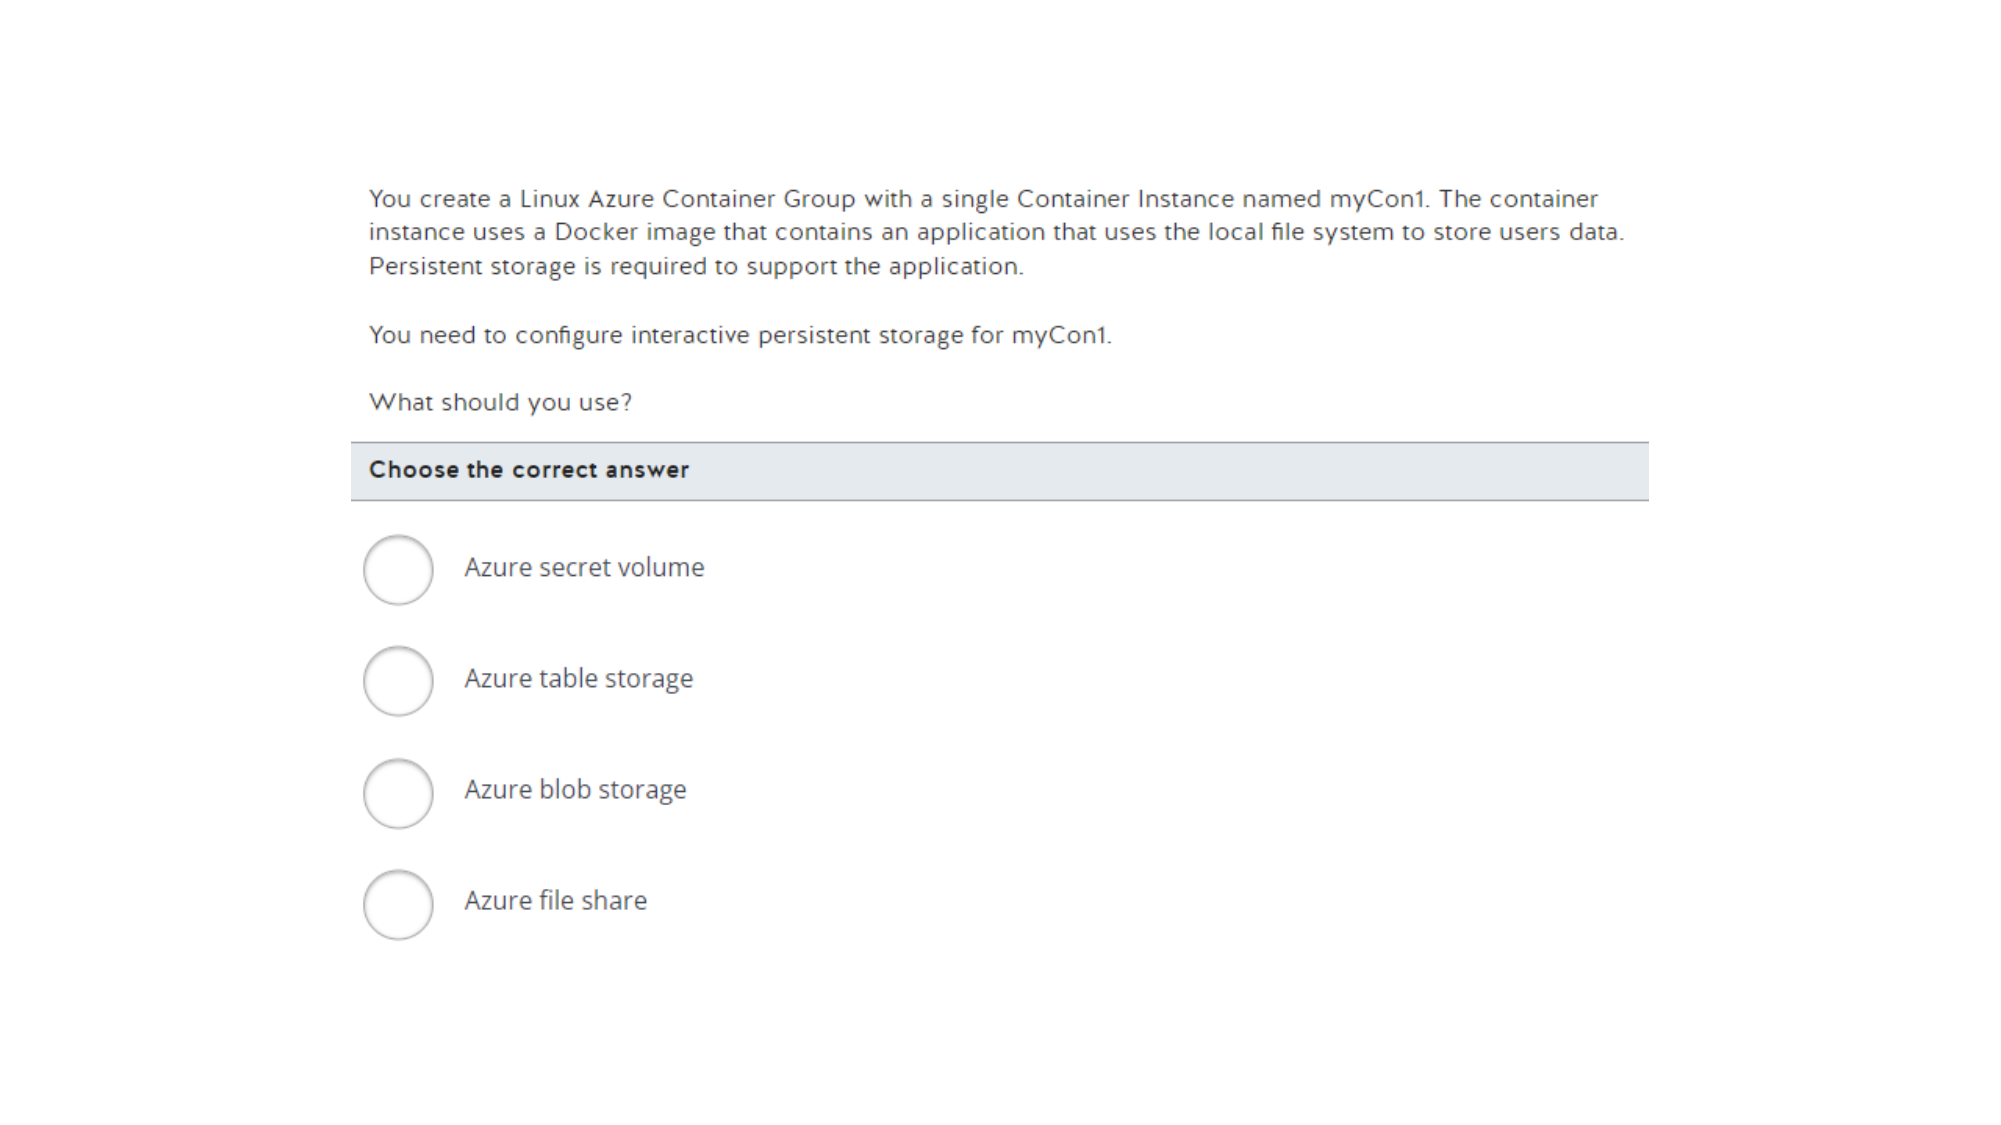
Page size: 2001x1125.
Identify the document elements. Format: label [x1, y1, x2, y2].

picture [351, 176, 1649, 949]
